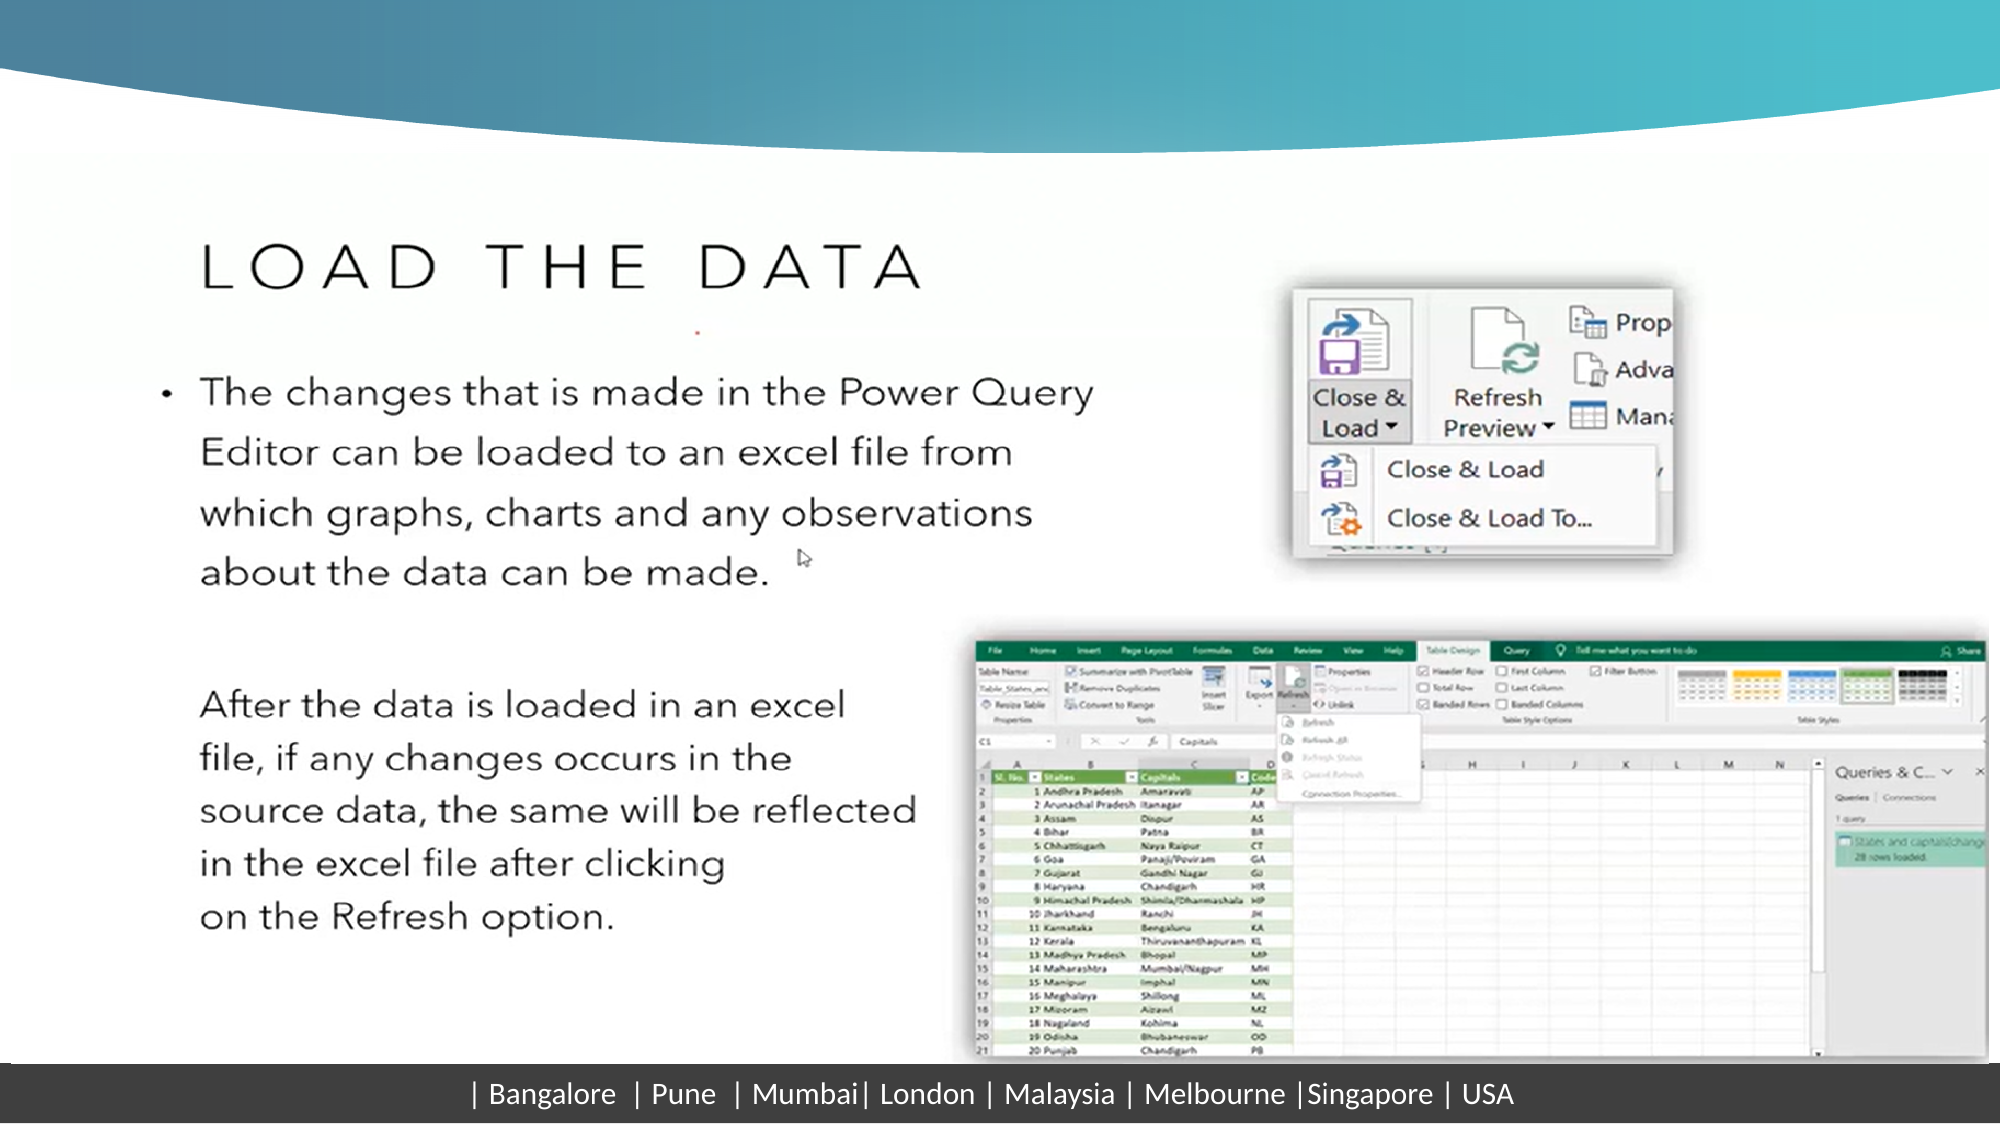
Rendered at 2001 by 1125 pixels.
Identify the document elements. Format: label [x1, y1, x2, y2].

picture [10, 152, 1989, 1064]
